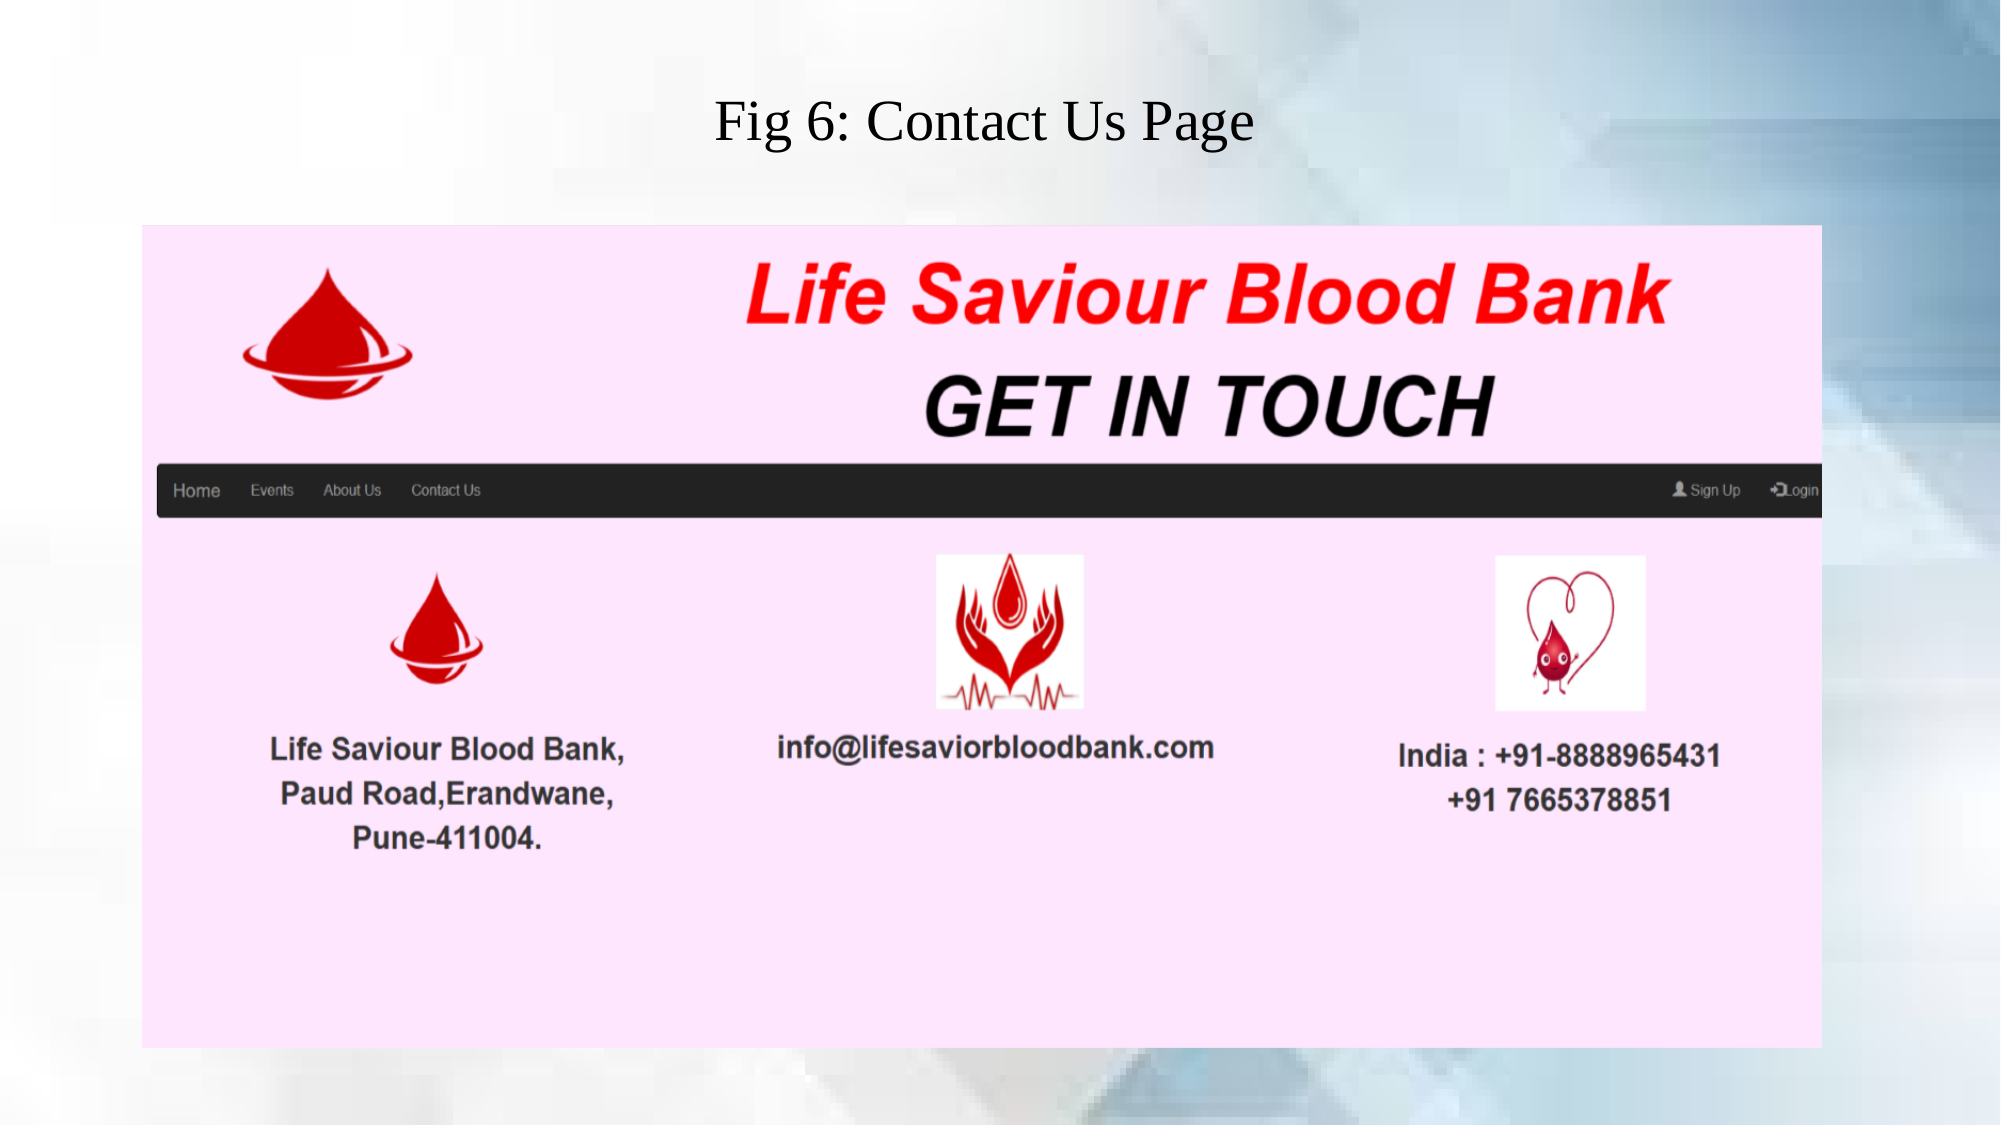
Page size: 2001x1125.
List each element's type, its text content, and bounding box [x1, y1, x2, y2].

text_box [466, 66, 1486, 179]
picture [0, 0, 2001, 1125]
text_box Fig 6: Contact Us Page [488, 74, 1482, 160]
